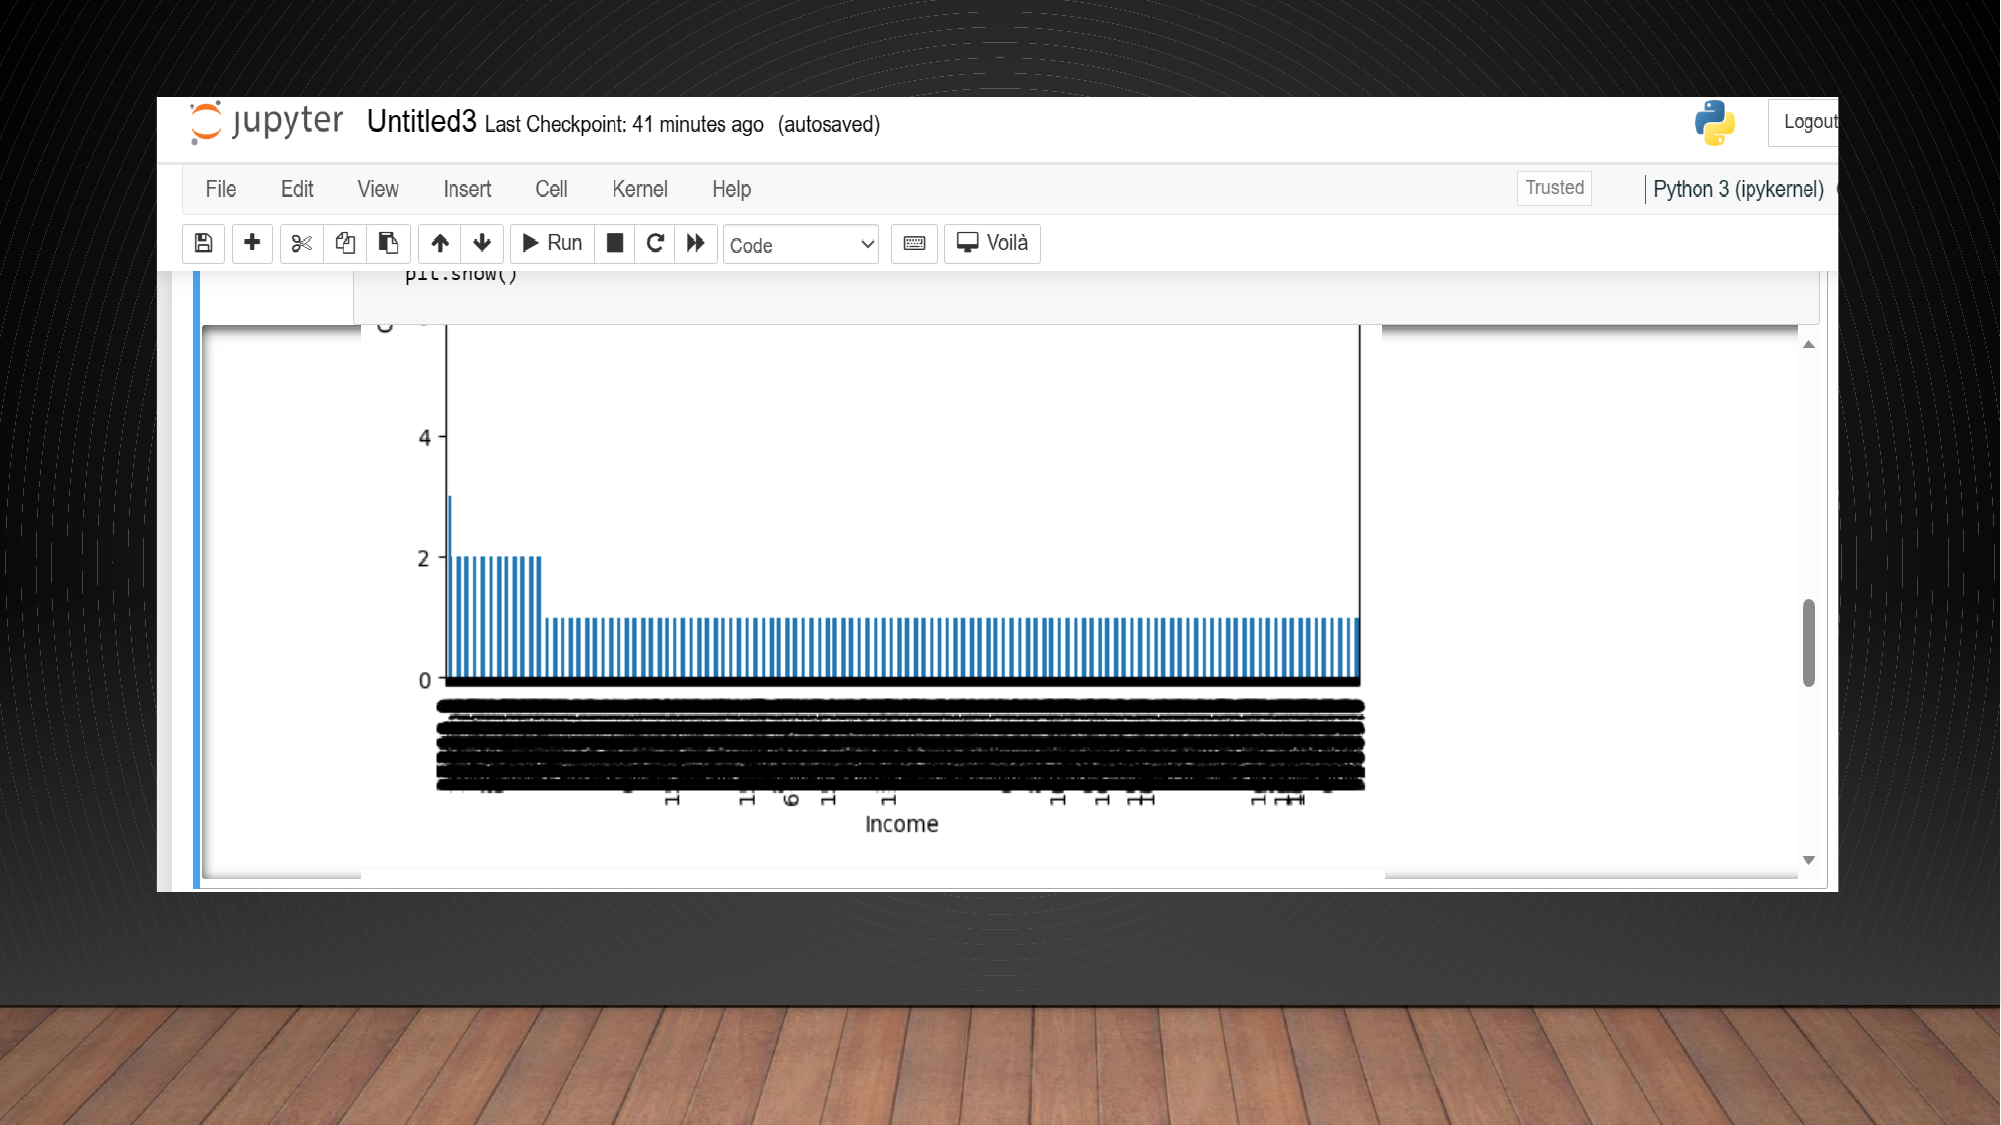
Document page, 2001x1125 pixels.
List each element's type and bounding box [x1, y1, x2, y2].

picture [156, 96, 1839, 892]
picture [0, 1005, 2000, 1125]
